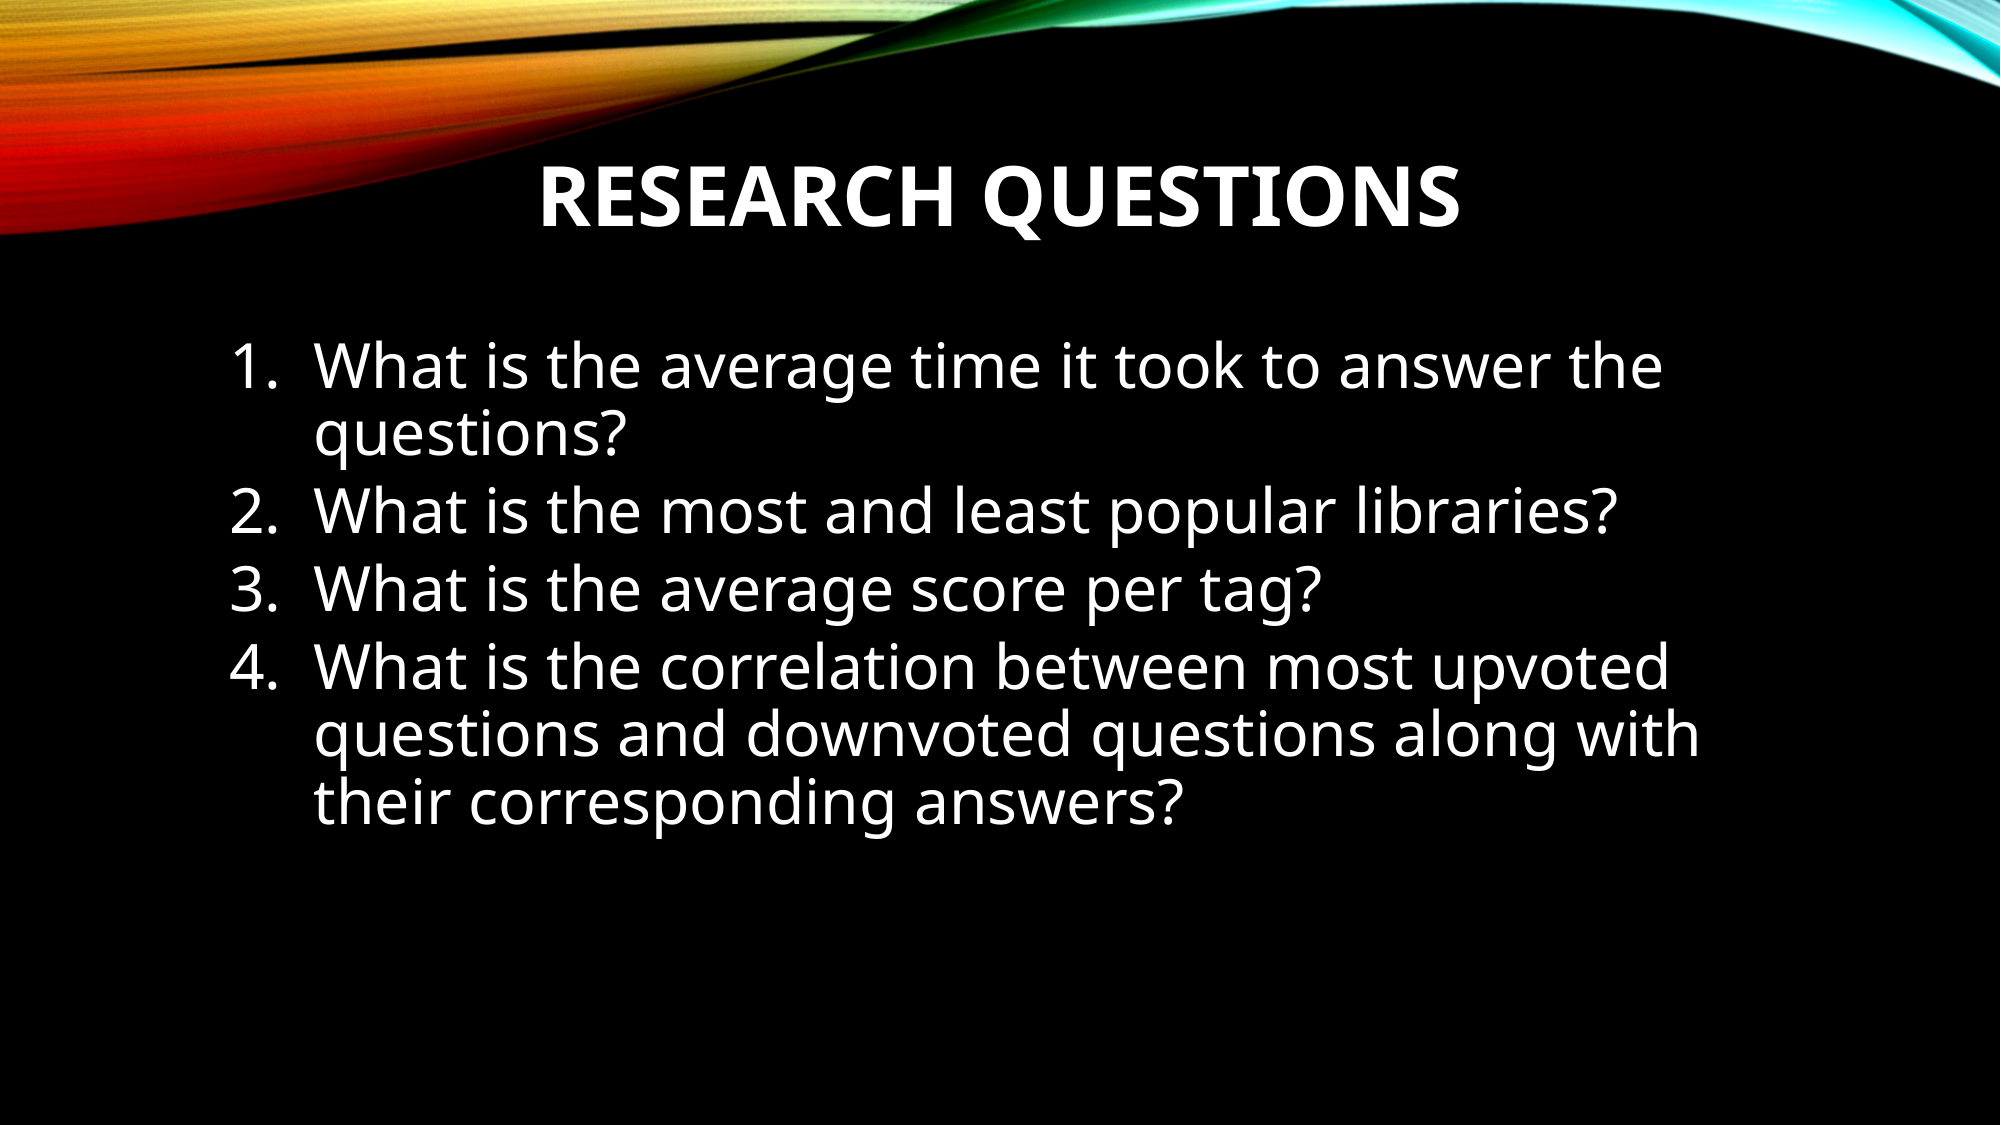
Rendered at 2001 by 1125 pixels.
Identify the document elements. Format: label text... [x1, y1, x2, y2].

title Research Questions [293, 93, 1706, 256]
picture [0, 0, 2000, 237]
list What is the average time it took to answer the questions? What is the most and least popular libraries? What is the average score per tag? What is the correlation between most upvoted questions and downvoted questions along with their corresponding answers? [64, 256, 1840, 917]
